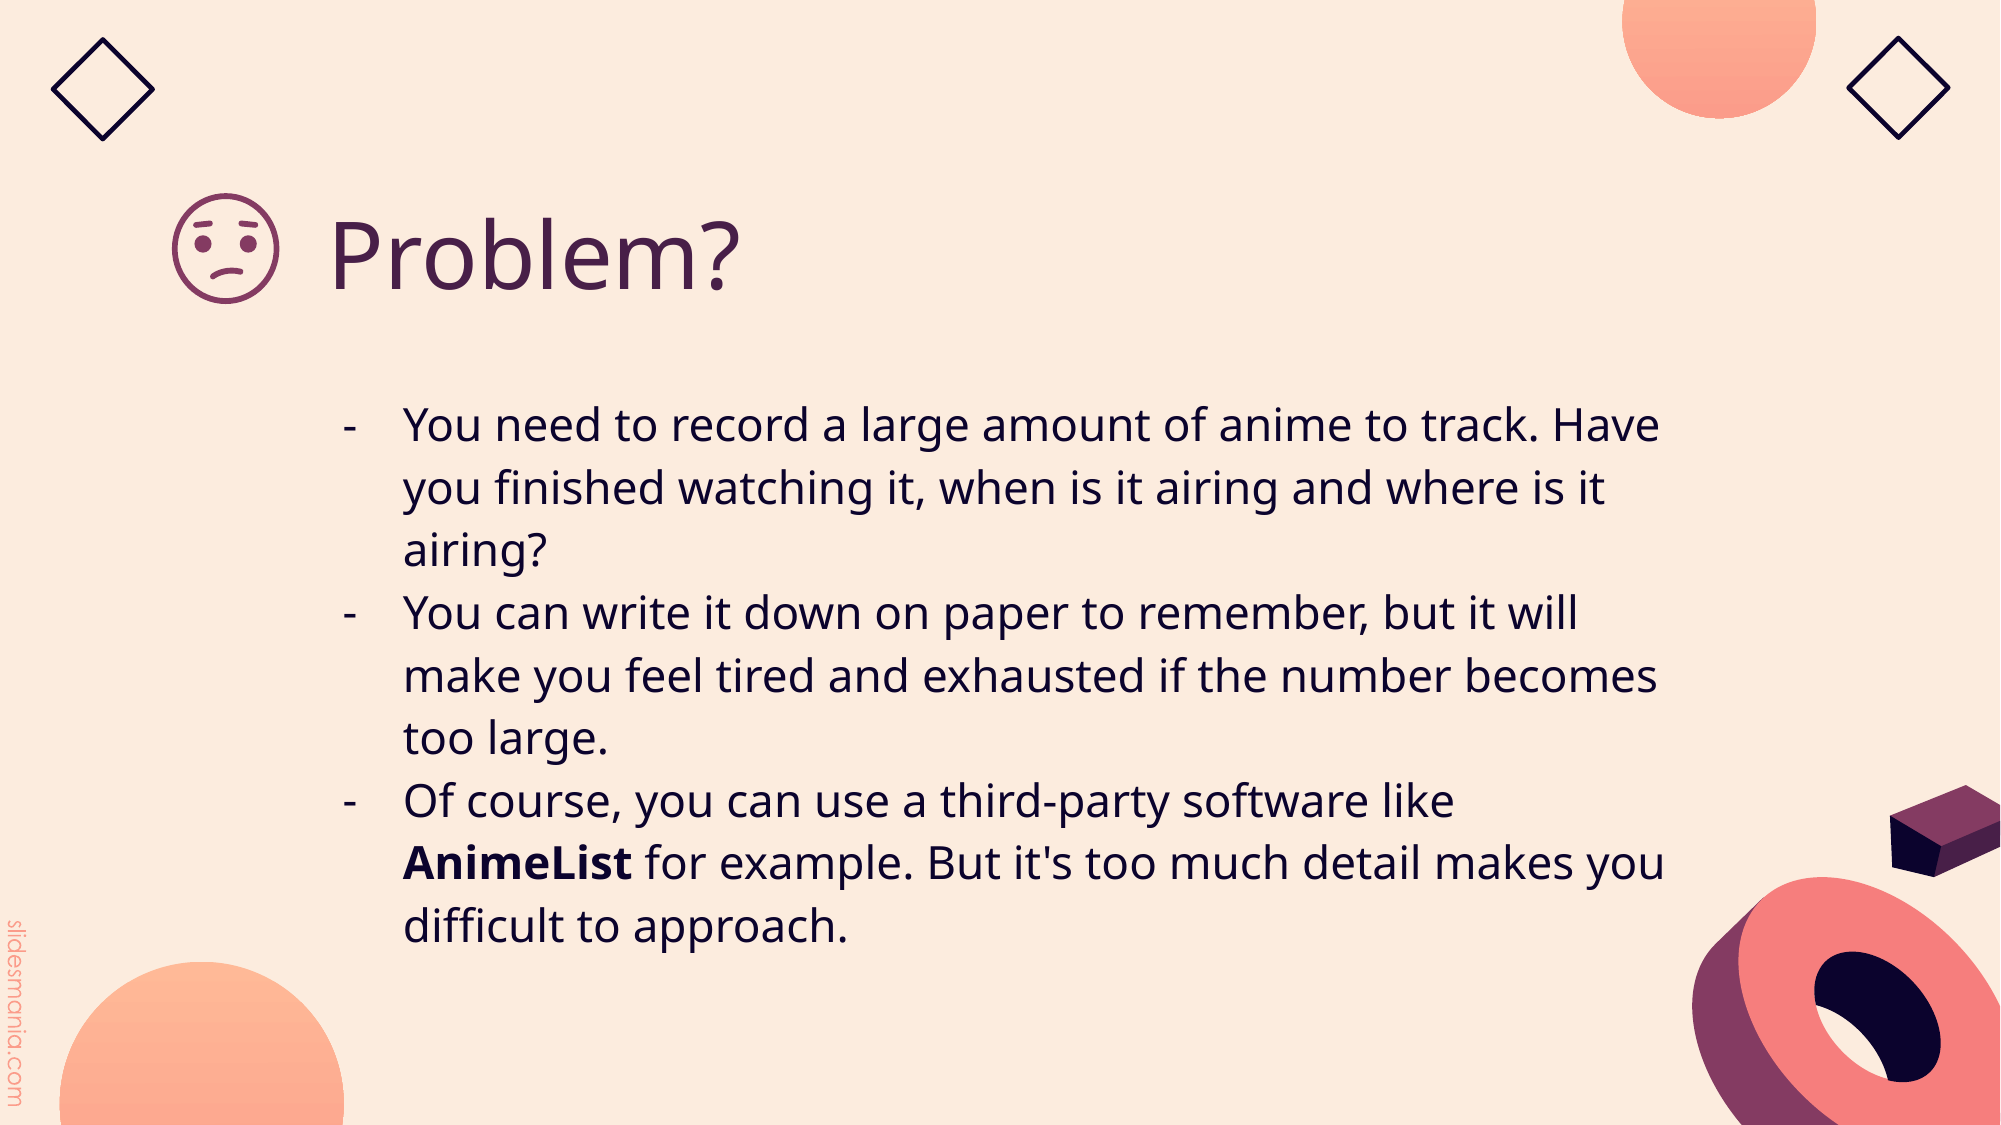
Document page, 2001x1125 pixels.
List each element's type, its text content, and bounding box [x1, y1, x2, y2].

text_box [171, 192, 280, 305]
list You need to record a large amount of anime to track. Have you finished watching it, when is it airing and where is it airing? You can write it down on paper to remember, but it will make you feel tired and exhausted if the number becomes too large. Of course, you can use a third-party software like AnimeList for example. But it's too much detail makes you difficult to approach. [307, 368, 1693, 1068]
title Problem? [307, 175, 1693, 322]
